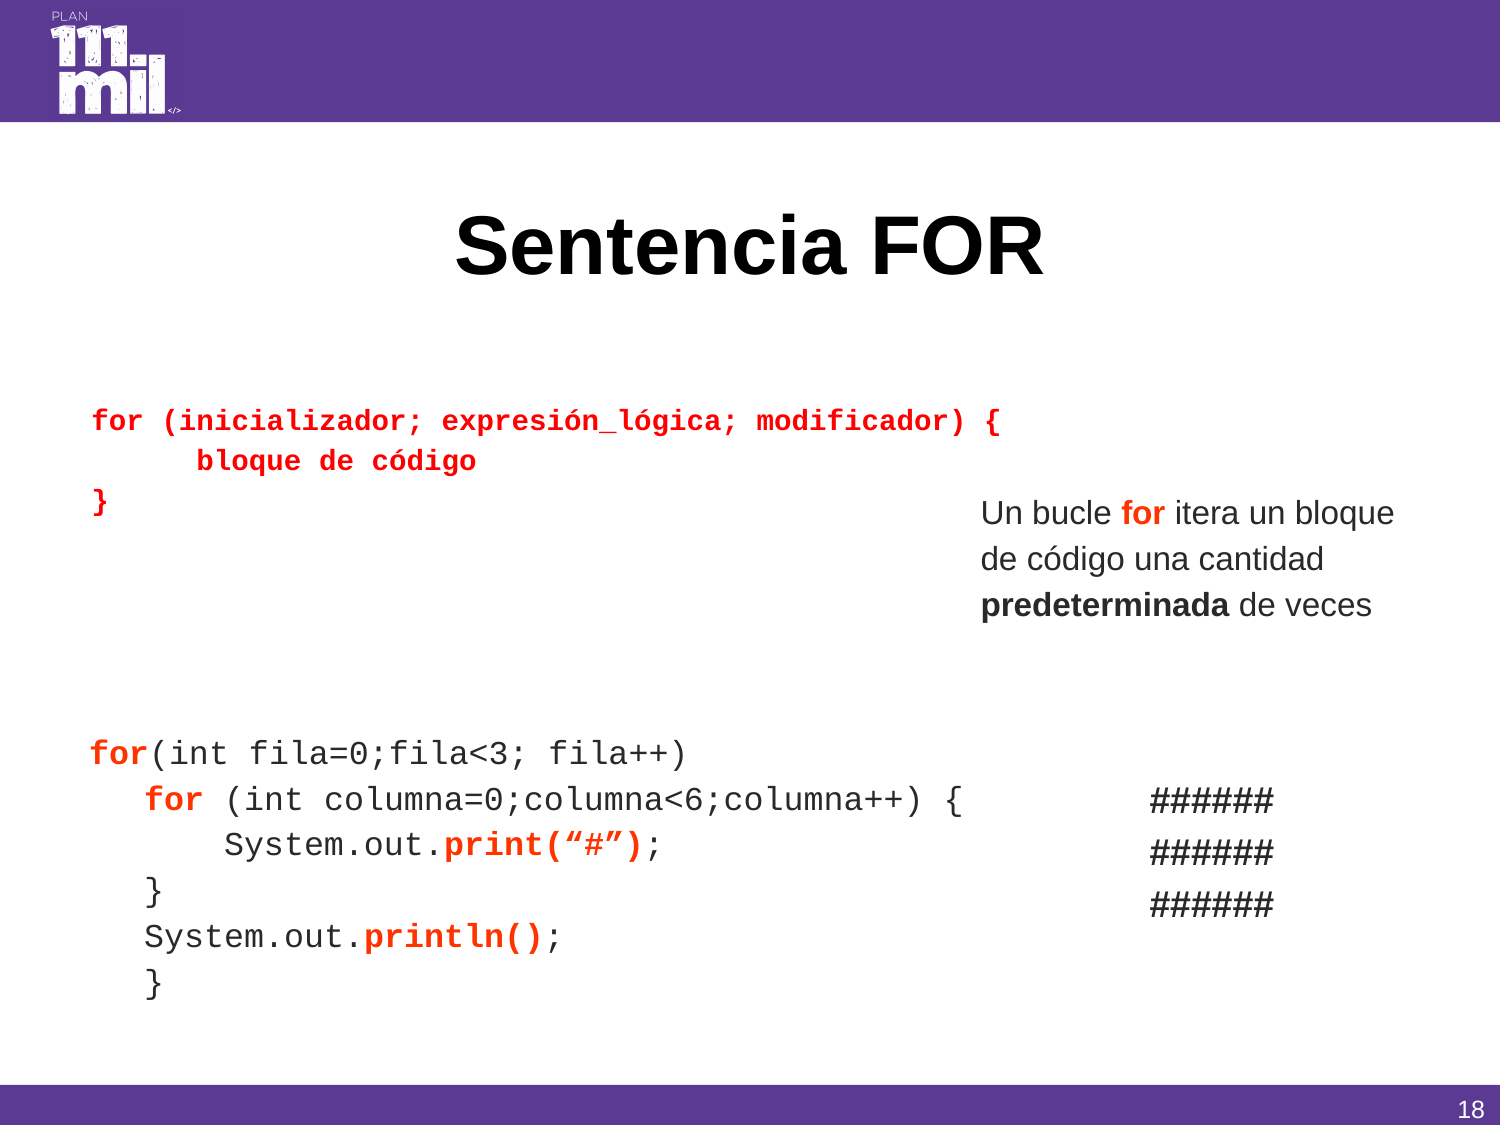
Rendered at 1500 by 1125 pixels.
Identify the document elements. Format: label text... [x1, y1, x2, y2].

slide_number 17 [1162, 1078, 1500, 1125]
title Sentencia FOR [103, 147, 1397, 247]
text_box ###### ###### ###### [1059, 761, 1305, 932]
text_box for(int fila=0;fila<3; fila++) for (int columna=0;columna<6;columna++) { System.out.print(“#”); } System.out.println(); } [54, 689, 1163, 1036]
text_box Un bucle for itera un bloque de código una cantidad predeterminada de veces [951, 477, 1424, 631]
text_box for (inicializador; expresión_lógica; modificador) { bloque de código } [76, 247, 1500, 665]
